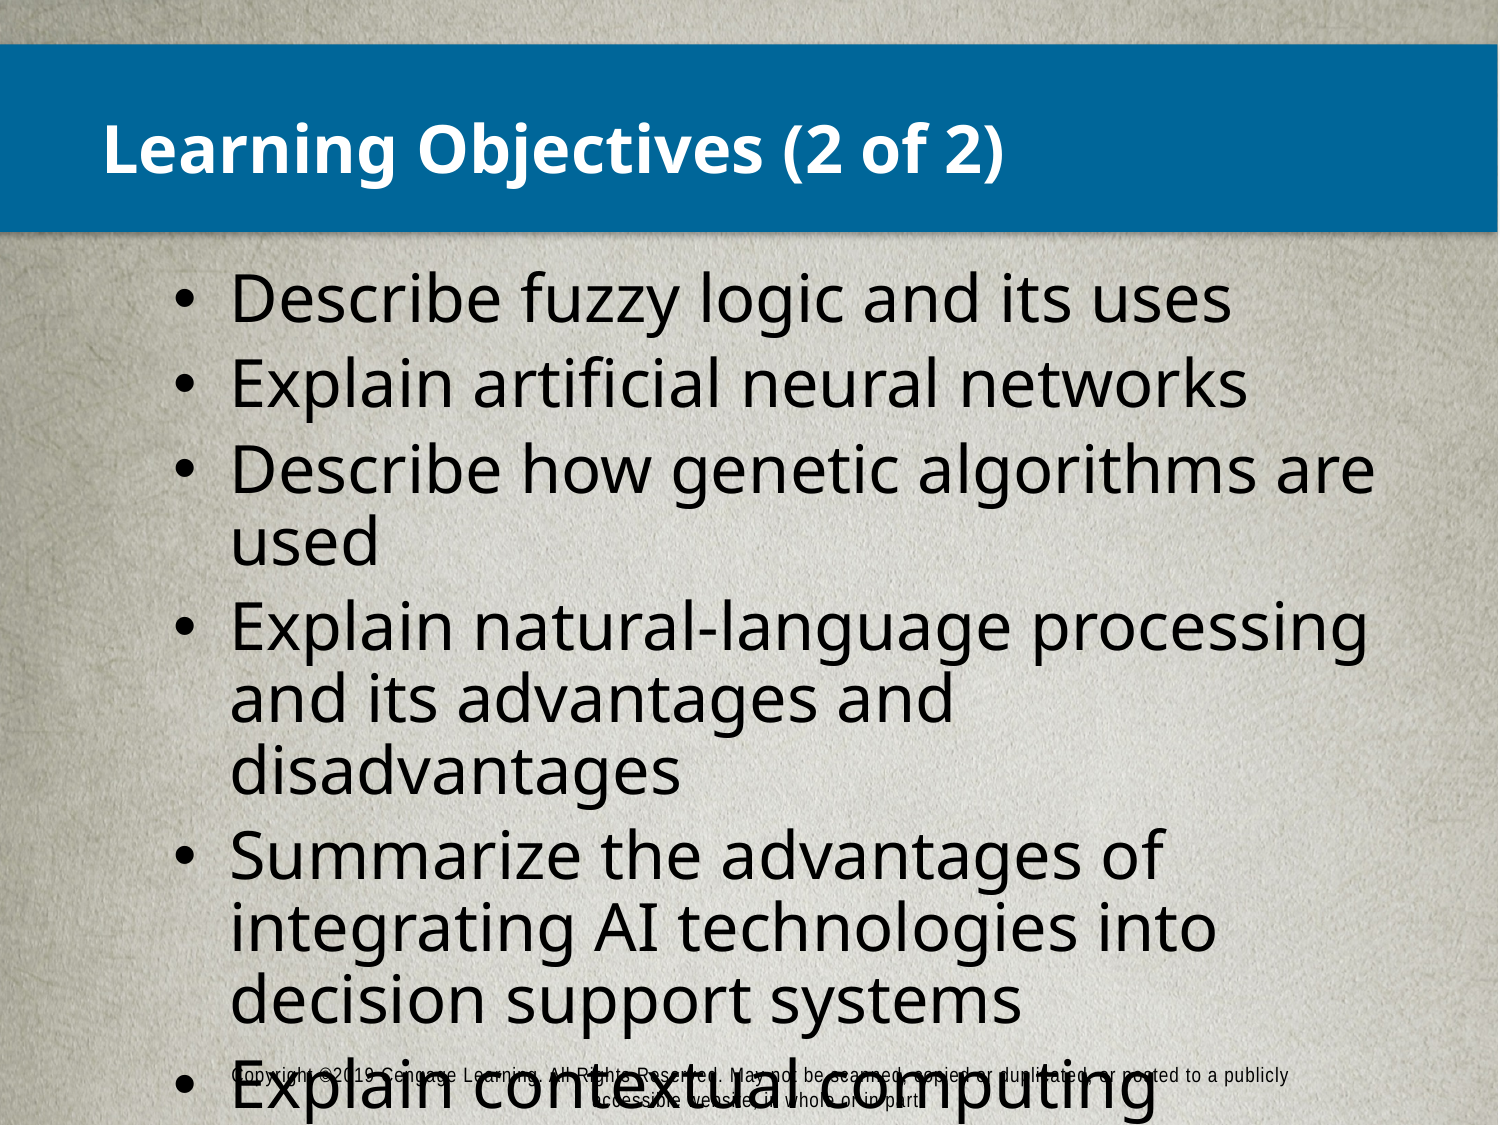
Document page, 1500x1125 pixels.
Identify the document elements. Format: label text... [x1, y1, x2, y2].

picture [0, 233, 1498, 1123]
list Describe fuzzy logic and its uses Explain artificial neural networks Describe how genetic algorithms are used Explain natural-language processing and its advantages and disadvantages Summarize the advantages of integrating AI technologies into decision support systems Explain contextual computing [158, 257, 1442, 918]
picture [0, 0, 1498, 44]
title Learning Objectives (2 of 2) [86, 75, 1437, 220]
